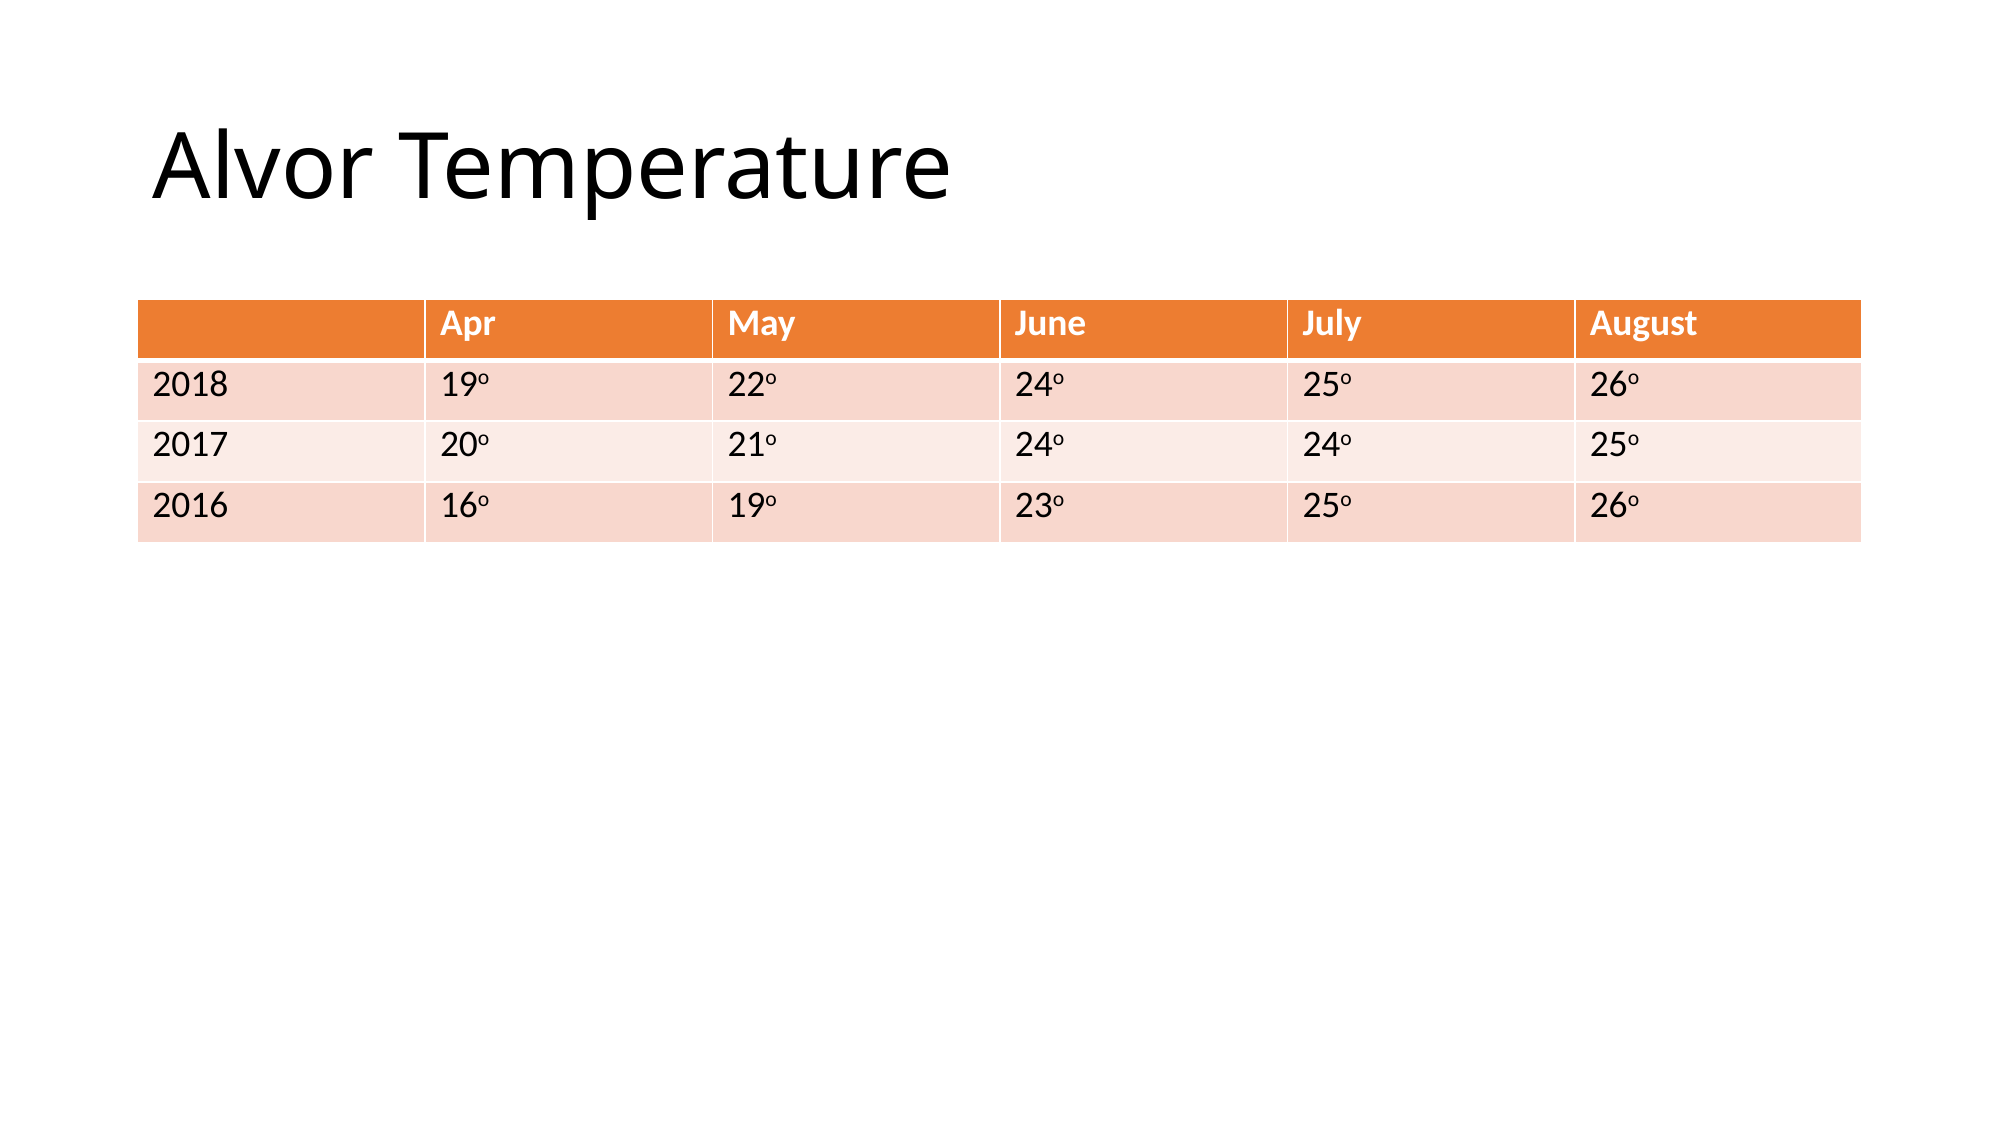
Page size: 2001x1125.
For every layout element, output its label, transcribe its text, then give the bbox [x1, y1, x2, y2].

table_cell 23o [1001, 483, 1287, 542]
table_cell 19o [426, 363, 712, 420]
table_cell 22o [713, 363, 999, 420]
table_cell 25o [1288, 363, 1574, 420]
table_cell 19o [713, 483, 999, 542]
table_cell 24o [1001, 422, 1287, 481]
table_header August [1576, 300, 1861, 358]
table_cell 16o [426, 483, 712, 542]
table_cell 2017 [138, 422, 424, 481]
table_cell 2018 [138, 363, 424, 420]
table_cell 2016 [138, 483, 424, 542]
table_header Apr [426, 300, 712, 358]
table_cell 25o [1288, 483, 1574, 542]
table_cell 25o [1576, 422, 1861, 481]
table_header [138, 300, 424, 358]
table_cell 21o [713, 422, 999, 481]
table_cell 24o [1288, 422, 1574, 481]
table_cell 26o [1576, 483, 1861, 542]
table_header May [713, 300, 999, 358]
title Alvor Temperature [137, 59, 1863, 278]
table_cell 20o [426, 422, 712, 481]
table_header July [1288, 300, 1574, 358]
table_cell 24o [1001, 363, 1287, 420]
table_cell 26o [1576, 363, 1861, 420]
table_header June [1001, 300, 1287, 358]
